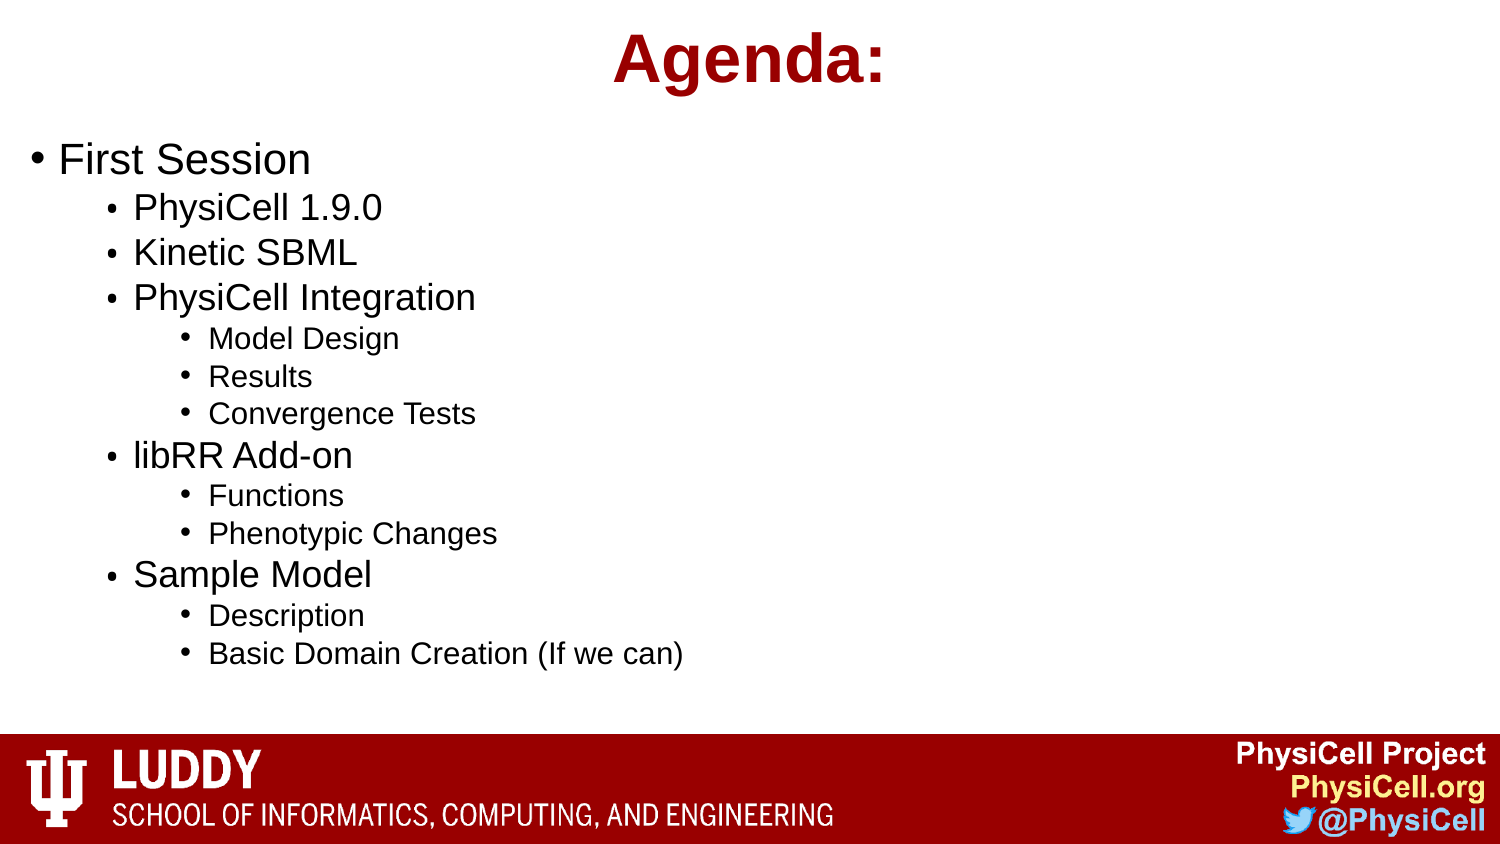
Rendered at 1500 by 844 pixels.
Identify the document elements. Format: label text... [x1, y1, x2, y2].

picture [0, 739, 1500, 844]
title Agenda: [0, 0, 1500, 121]
list First Session PhysiCell 1.9.0 Kinetic SBML PhysiCell Integration Model Design Results Convergence Tests libRR Add-on Functions Phenotypic Changes Sample Model Description Basic Domain Creation (If we can) [0, 123, 1500, 739]
